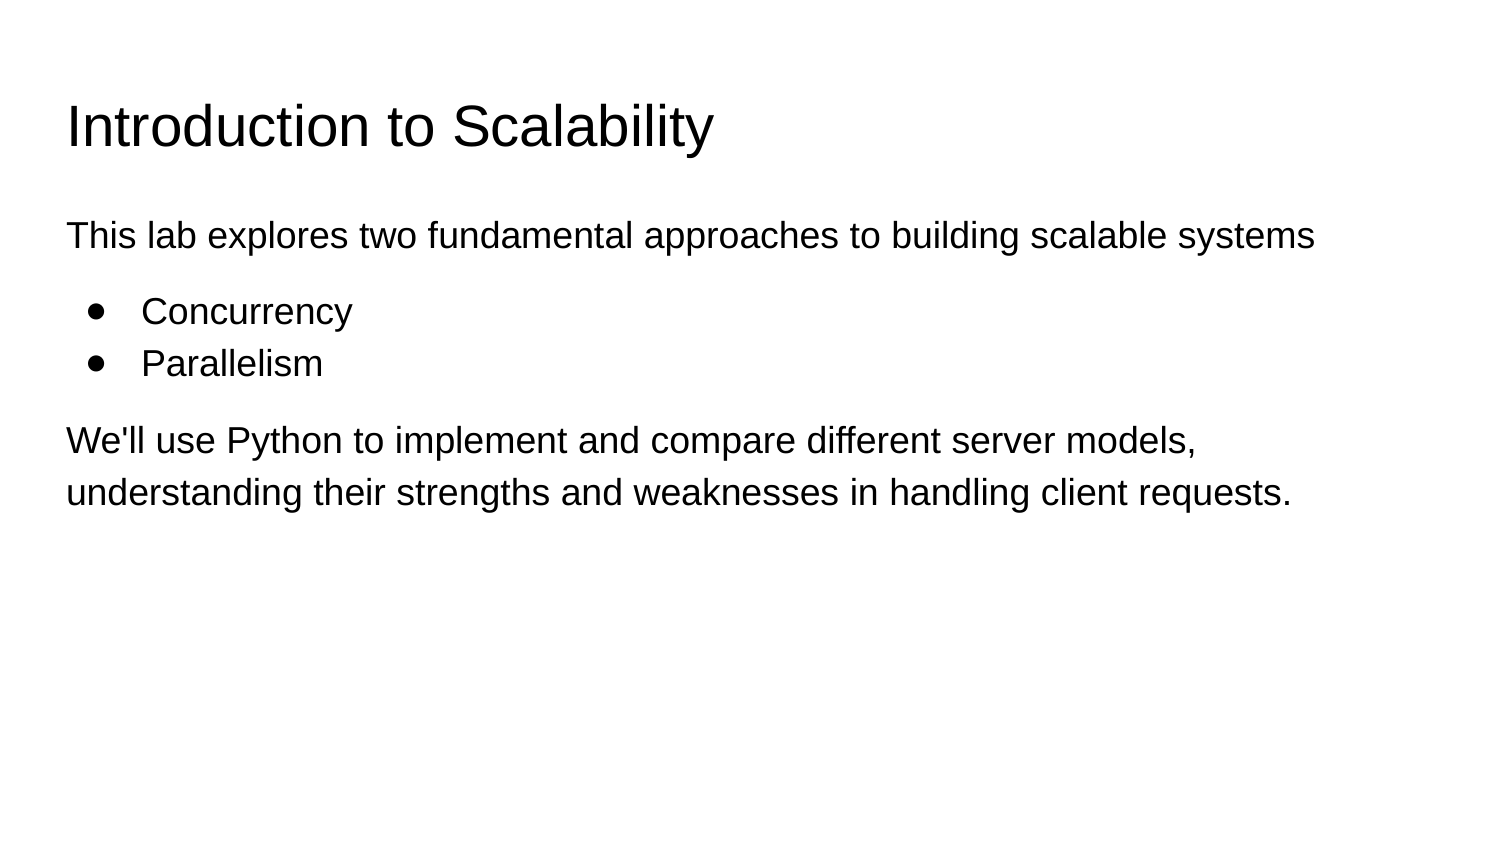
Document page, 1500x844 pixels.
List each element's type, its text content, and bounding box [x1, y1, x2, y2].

title Introduction to Scalability [51, 72, 1449, 167]
list This lab explores two fundamental approaches to building scalable systems Concurrency Parallelism We'll use Python to implement and compare different server models, understanding their strengths and weaknesses in handling client requests. [51, 189, 1449, 750]
